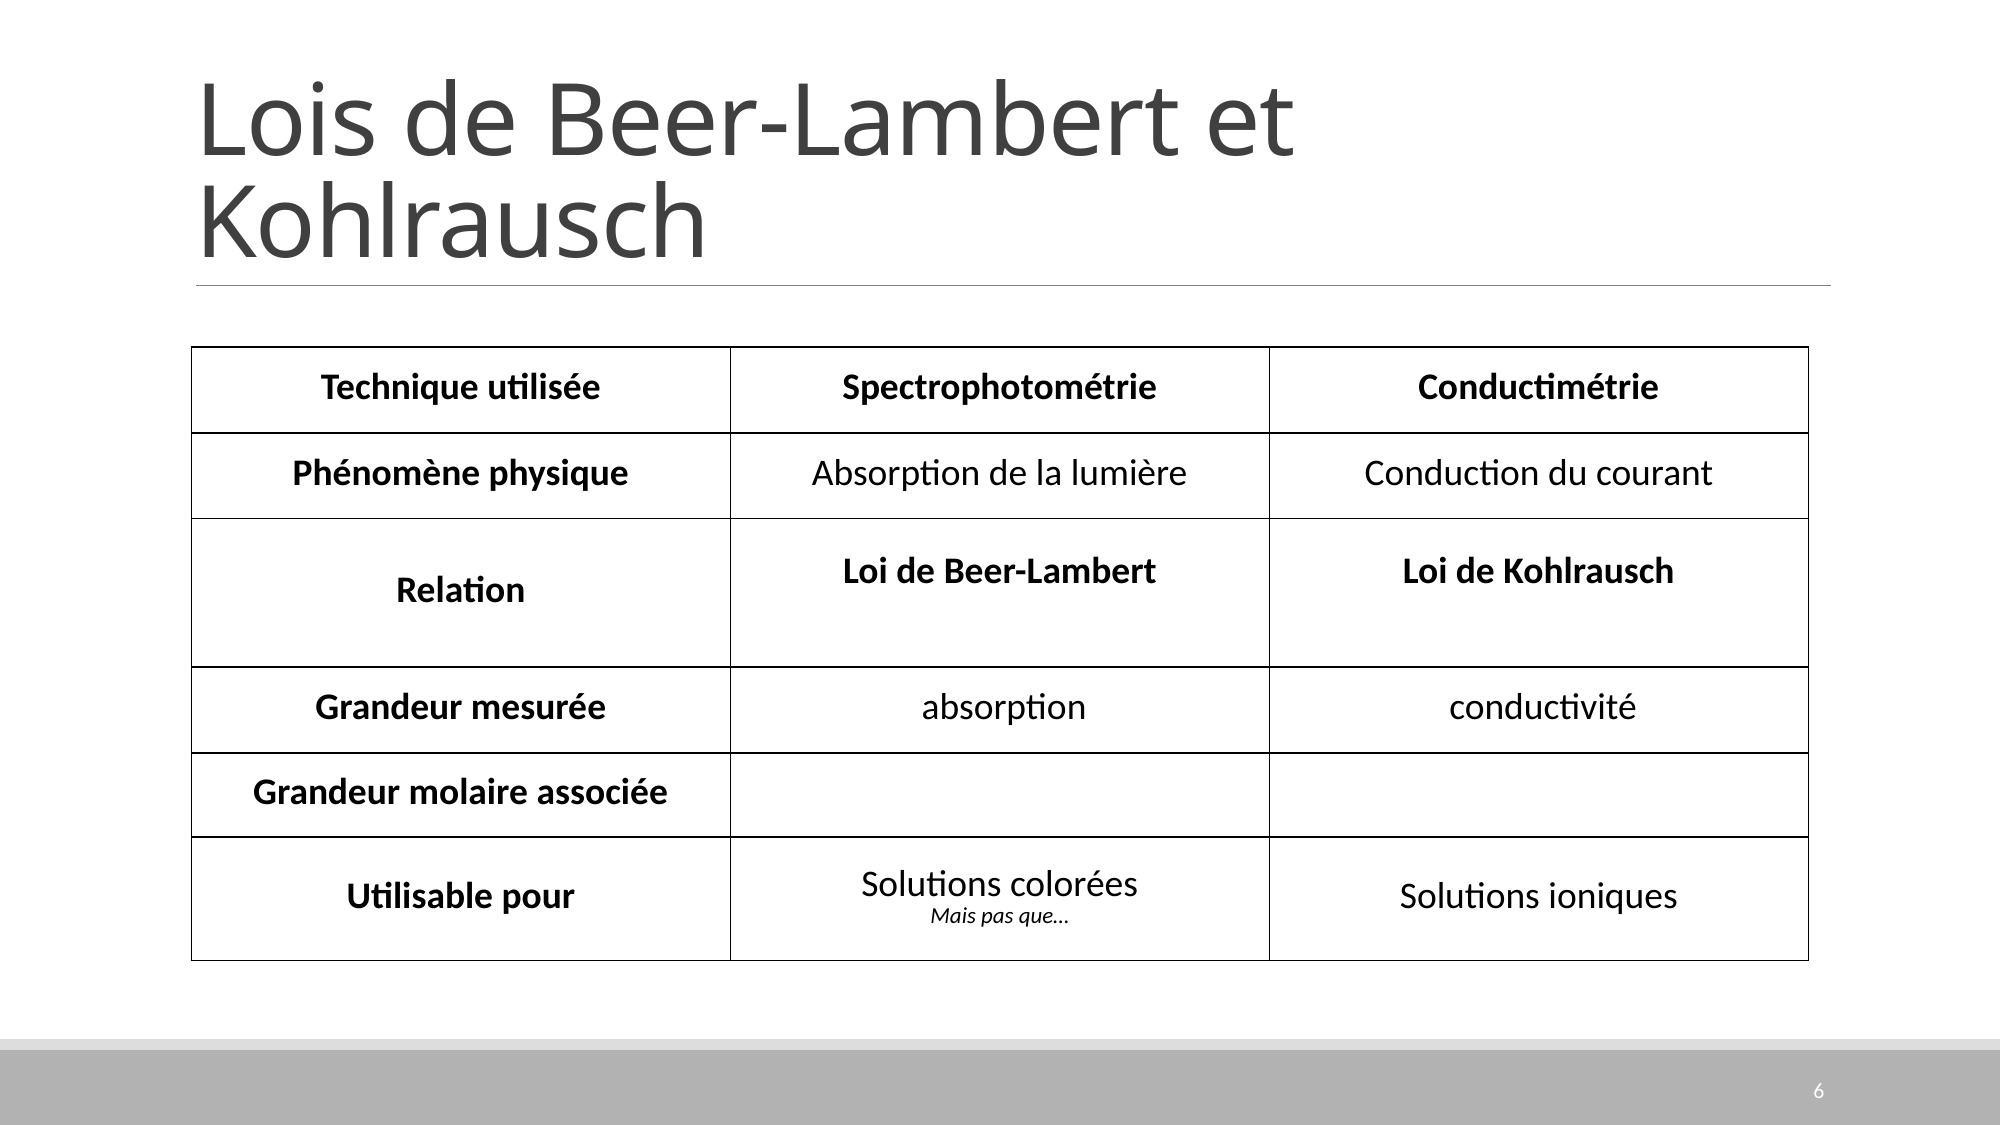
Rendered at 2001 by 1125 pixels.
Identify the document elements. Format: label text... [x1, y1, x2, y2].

slide_number 6 [1624, 1059, 1840, 1120]
title Lois de Beer-Lambert et Kohlrausch [180, 47, 1830, 285]
